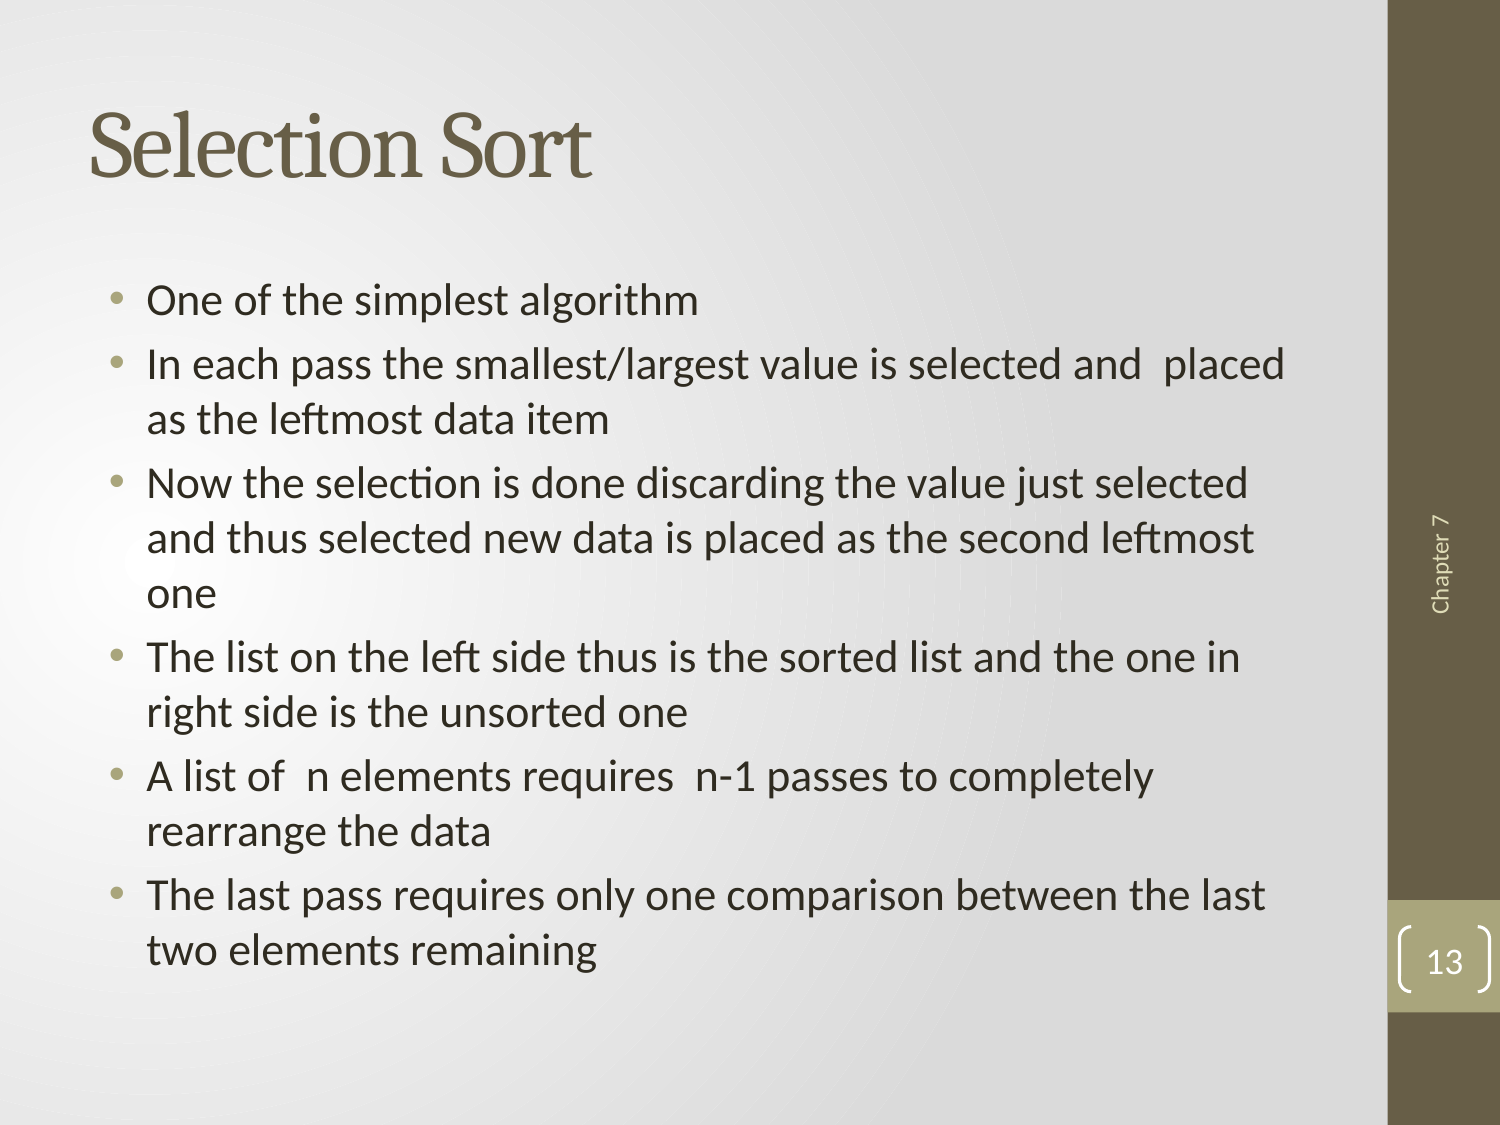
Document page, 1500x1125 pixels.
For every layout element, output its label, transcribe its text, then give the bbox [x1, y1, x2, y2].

list One of the simplest algorithm In each pass the smallest/largest value is selected and placed as the leftmost data item Now the selection is done discarding the value just selected and thus selected new data is placed as the second leftmost one The list on the left side thus is the sorted list and the one in right side is the unsorted one A list of n elements requires n-1 passes to completely rearrange the data The last pass requires only one comparison between the last two elements remaining [75, 262, 1325, 1050]
title Selection Sort [75, 45, 1325, 233]
footer Chapter 7 [1408, 500, 1469, 889]
slide_number 13 [1397, 925, 1492, 994]
